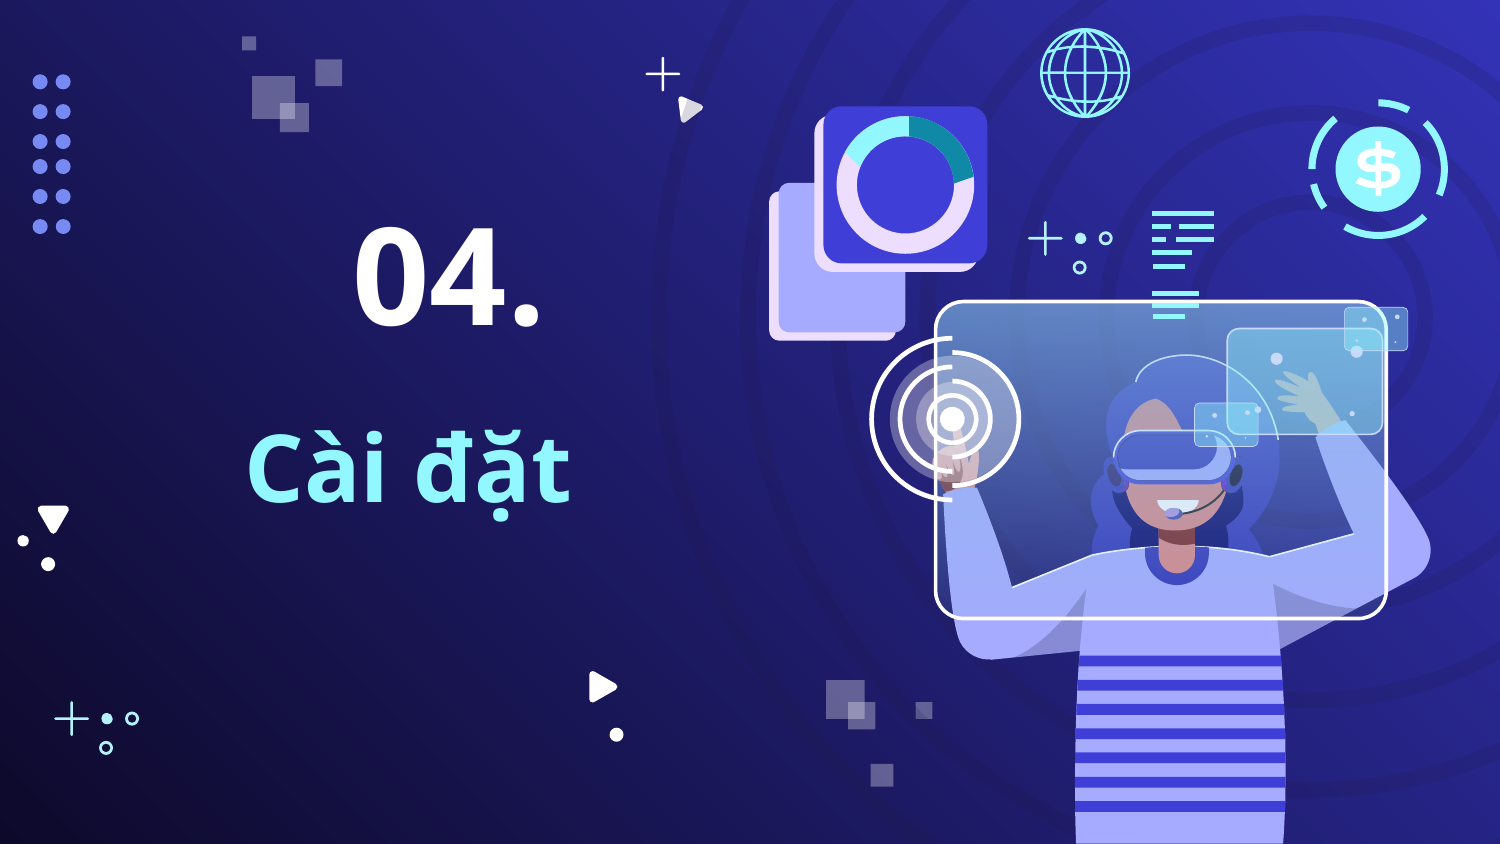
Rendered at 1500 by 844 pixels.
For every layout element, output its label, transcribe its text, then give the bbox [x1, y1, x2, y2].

title 04. [284, 202, 614, 341]
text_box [53, 700, 140, 756]
title Cài đặt [119, 338, 697, 592]
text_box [241, 36, 343, 133]
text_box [768, 27, 1449, 844]
